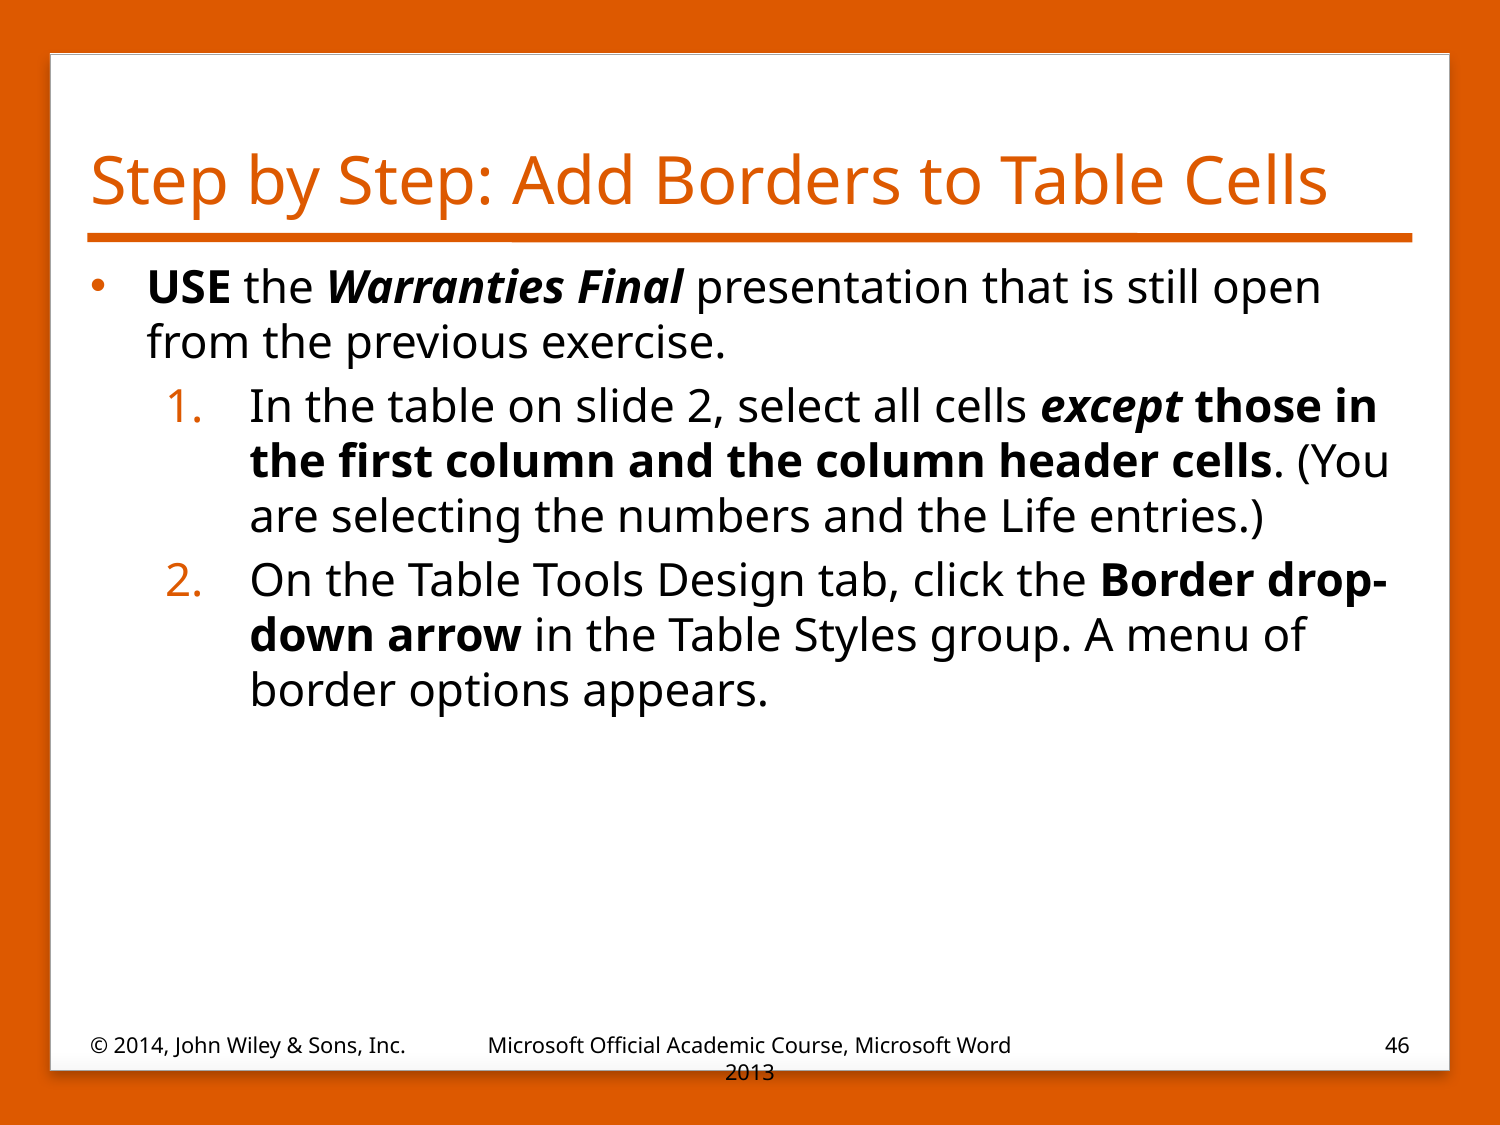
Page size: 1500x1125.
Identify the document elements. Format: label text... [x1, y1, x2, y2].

list USE the Warranties Final presentation that is still open from the previous exercise. In the table on slide 2, select all cells except those in the first column and the column header cells. (You are selecting the numbers and the Life entries.) On the Table Tools Design tab, click the Border drop-down arrow in the Table Styles group. A menu of border options appears. [75, 249, 1425, 1063]
footer Microsoft Official Academic Course, Microsoft Word 2013 [449, 1024, 1051, 1103]
slide_number 46 [1074, 1024, 1426, 1103]
title Step by Step: Add Borders to Table Cells [74, 74, 1426, 226]
slide_number © 2014, John Wiley & Sons, Inc. [74, 1024, 426, 1103]
